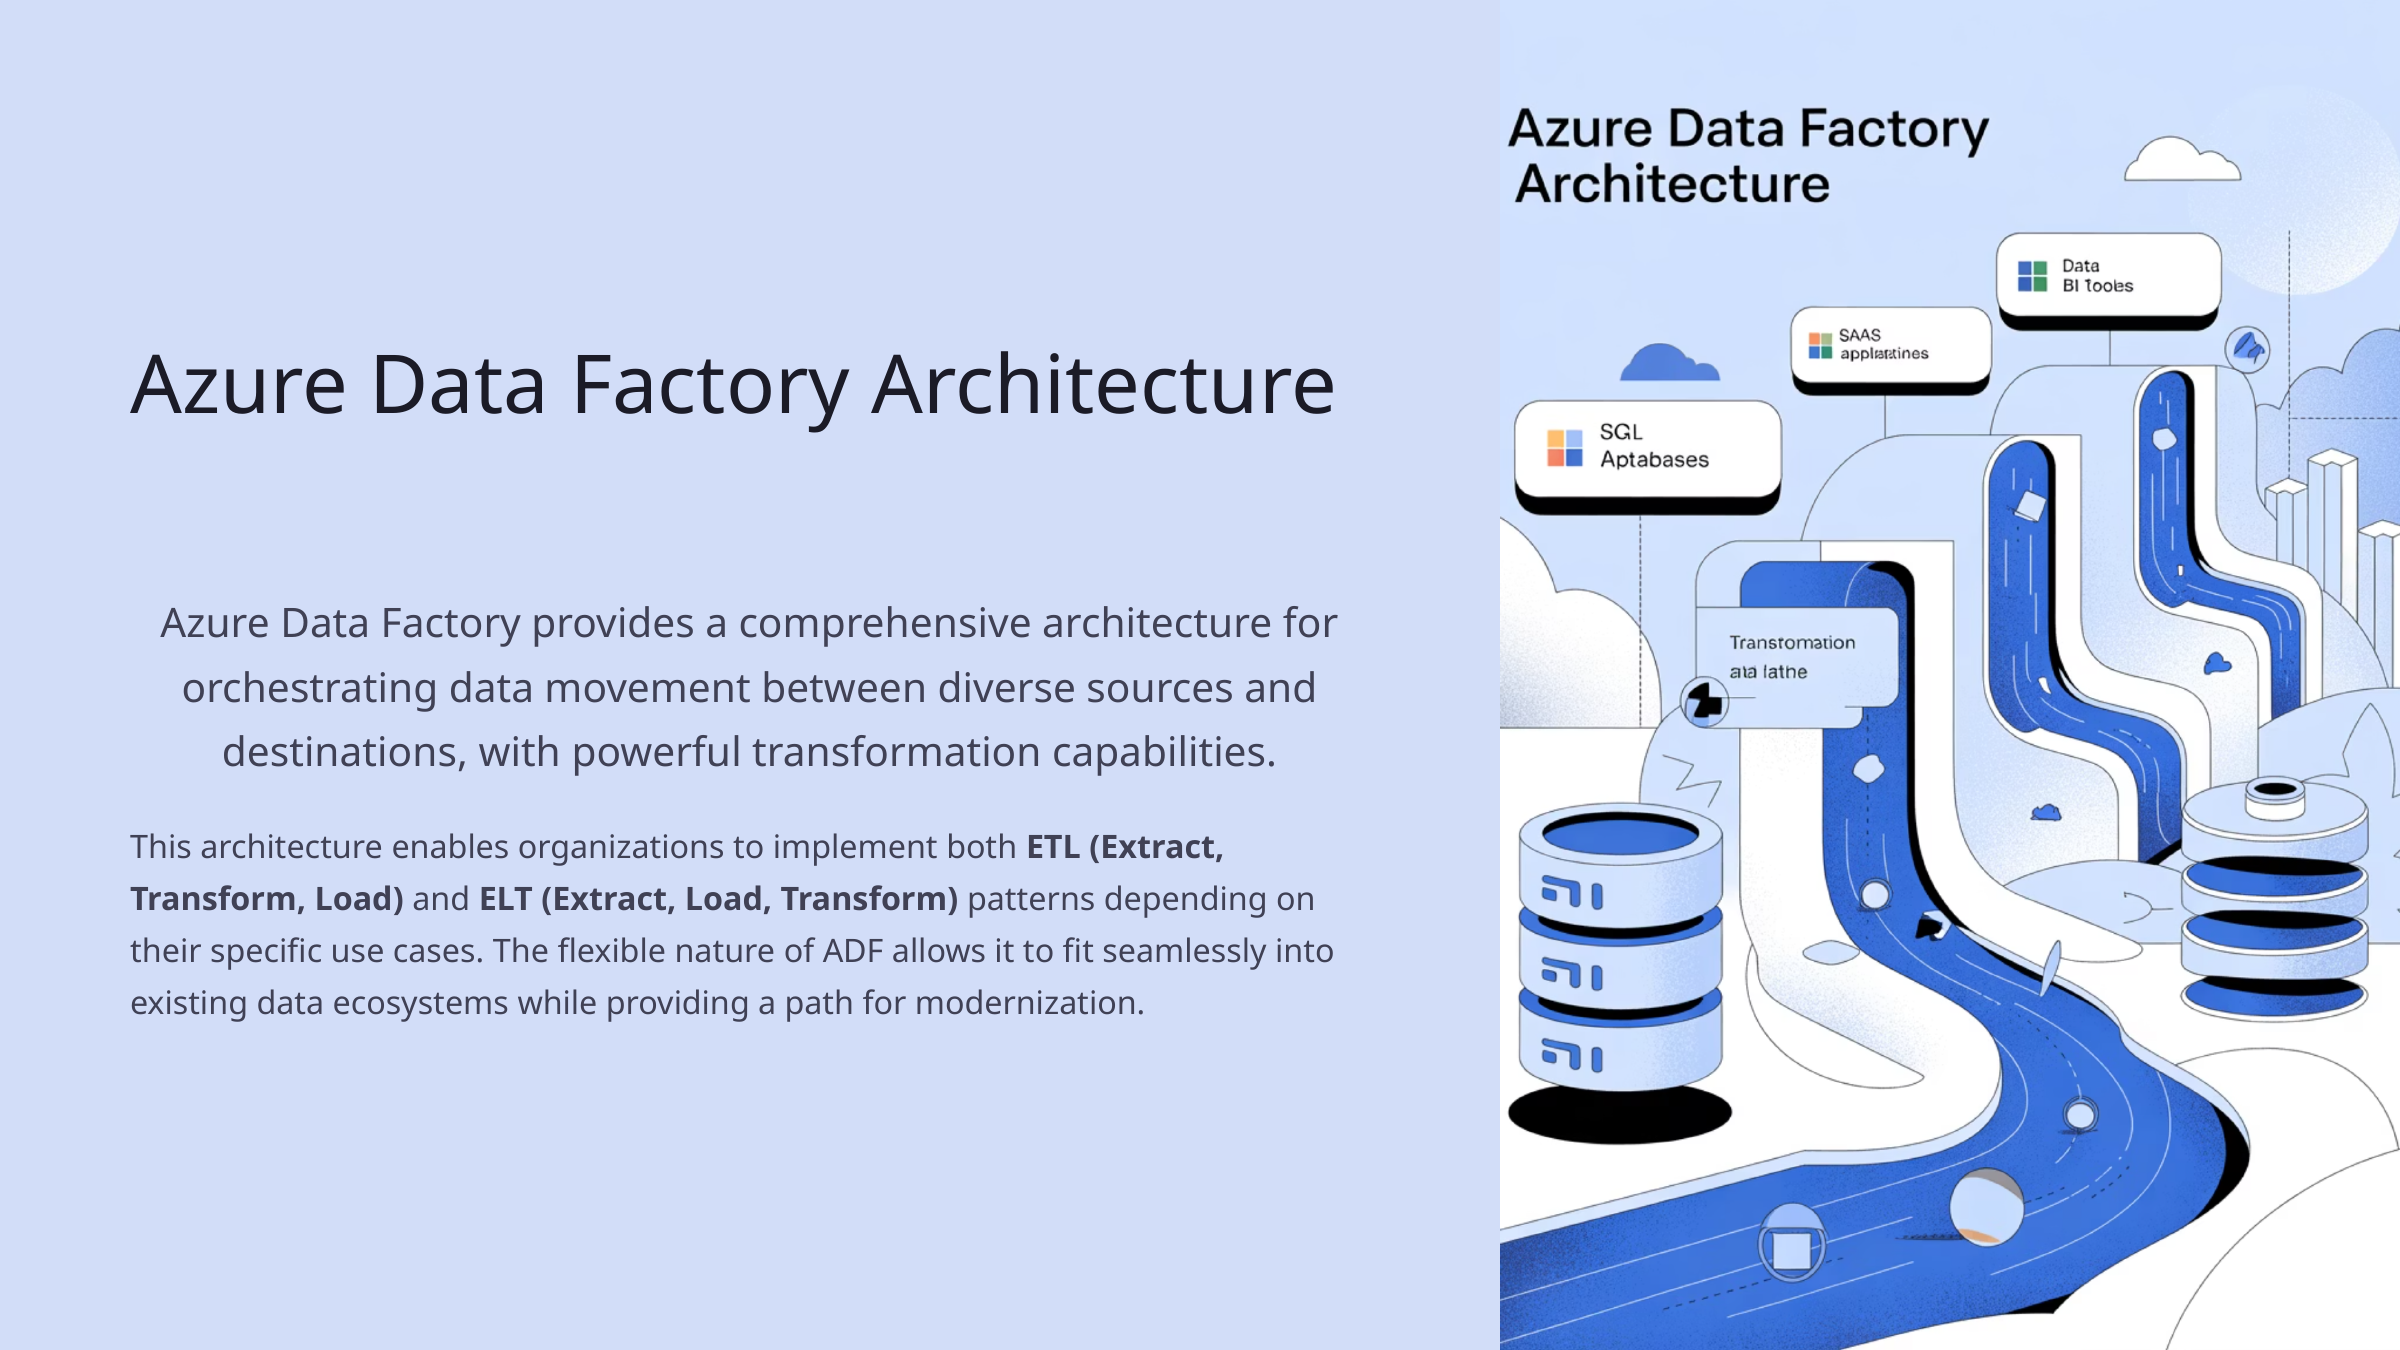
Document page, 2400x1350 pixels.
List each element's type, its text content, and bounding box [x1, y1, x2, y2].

picture [1499, 0, 2400, 1350]
text_box This architecture enables organizations to implement both ETL (Extract, Transform, Load) and ELT (Extract, Load, Transform) patterns depending on their specific use cases. The flexible nature of ADF allows it to fit seamlessly into existing data ecosystems while providing a path for modernization. [130, 812, 1370, 1022]
text_box Azure Data Factory Architecture [130, 328, 1370, 533]
text_box Azure Data Factory provides a comprehensive architecture for orchestrating data movement between diverse sources and destinations, with powerful transformation capabilities. [130, 580, 1370, 777]
